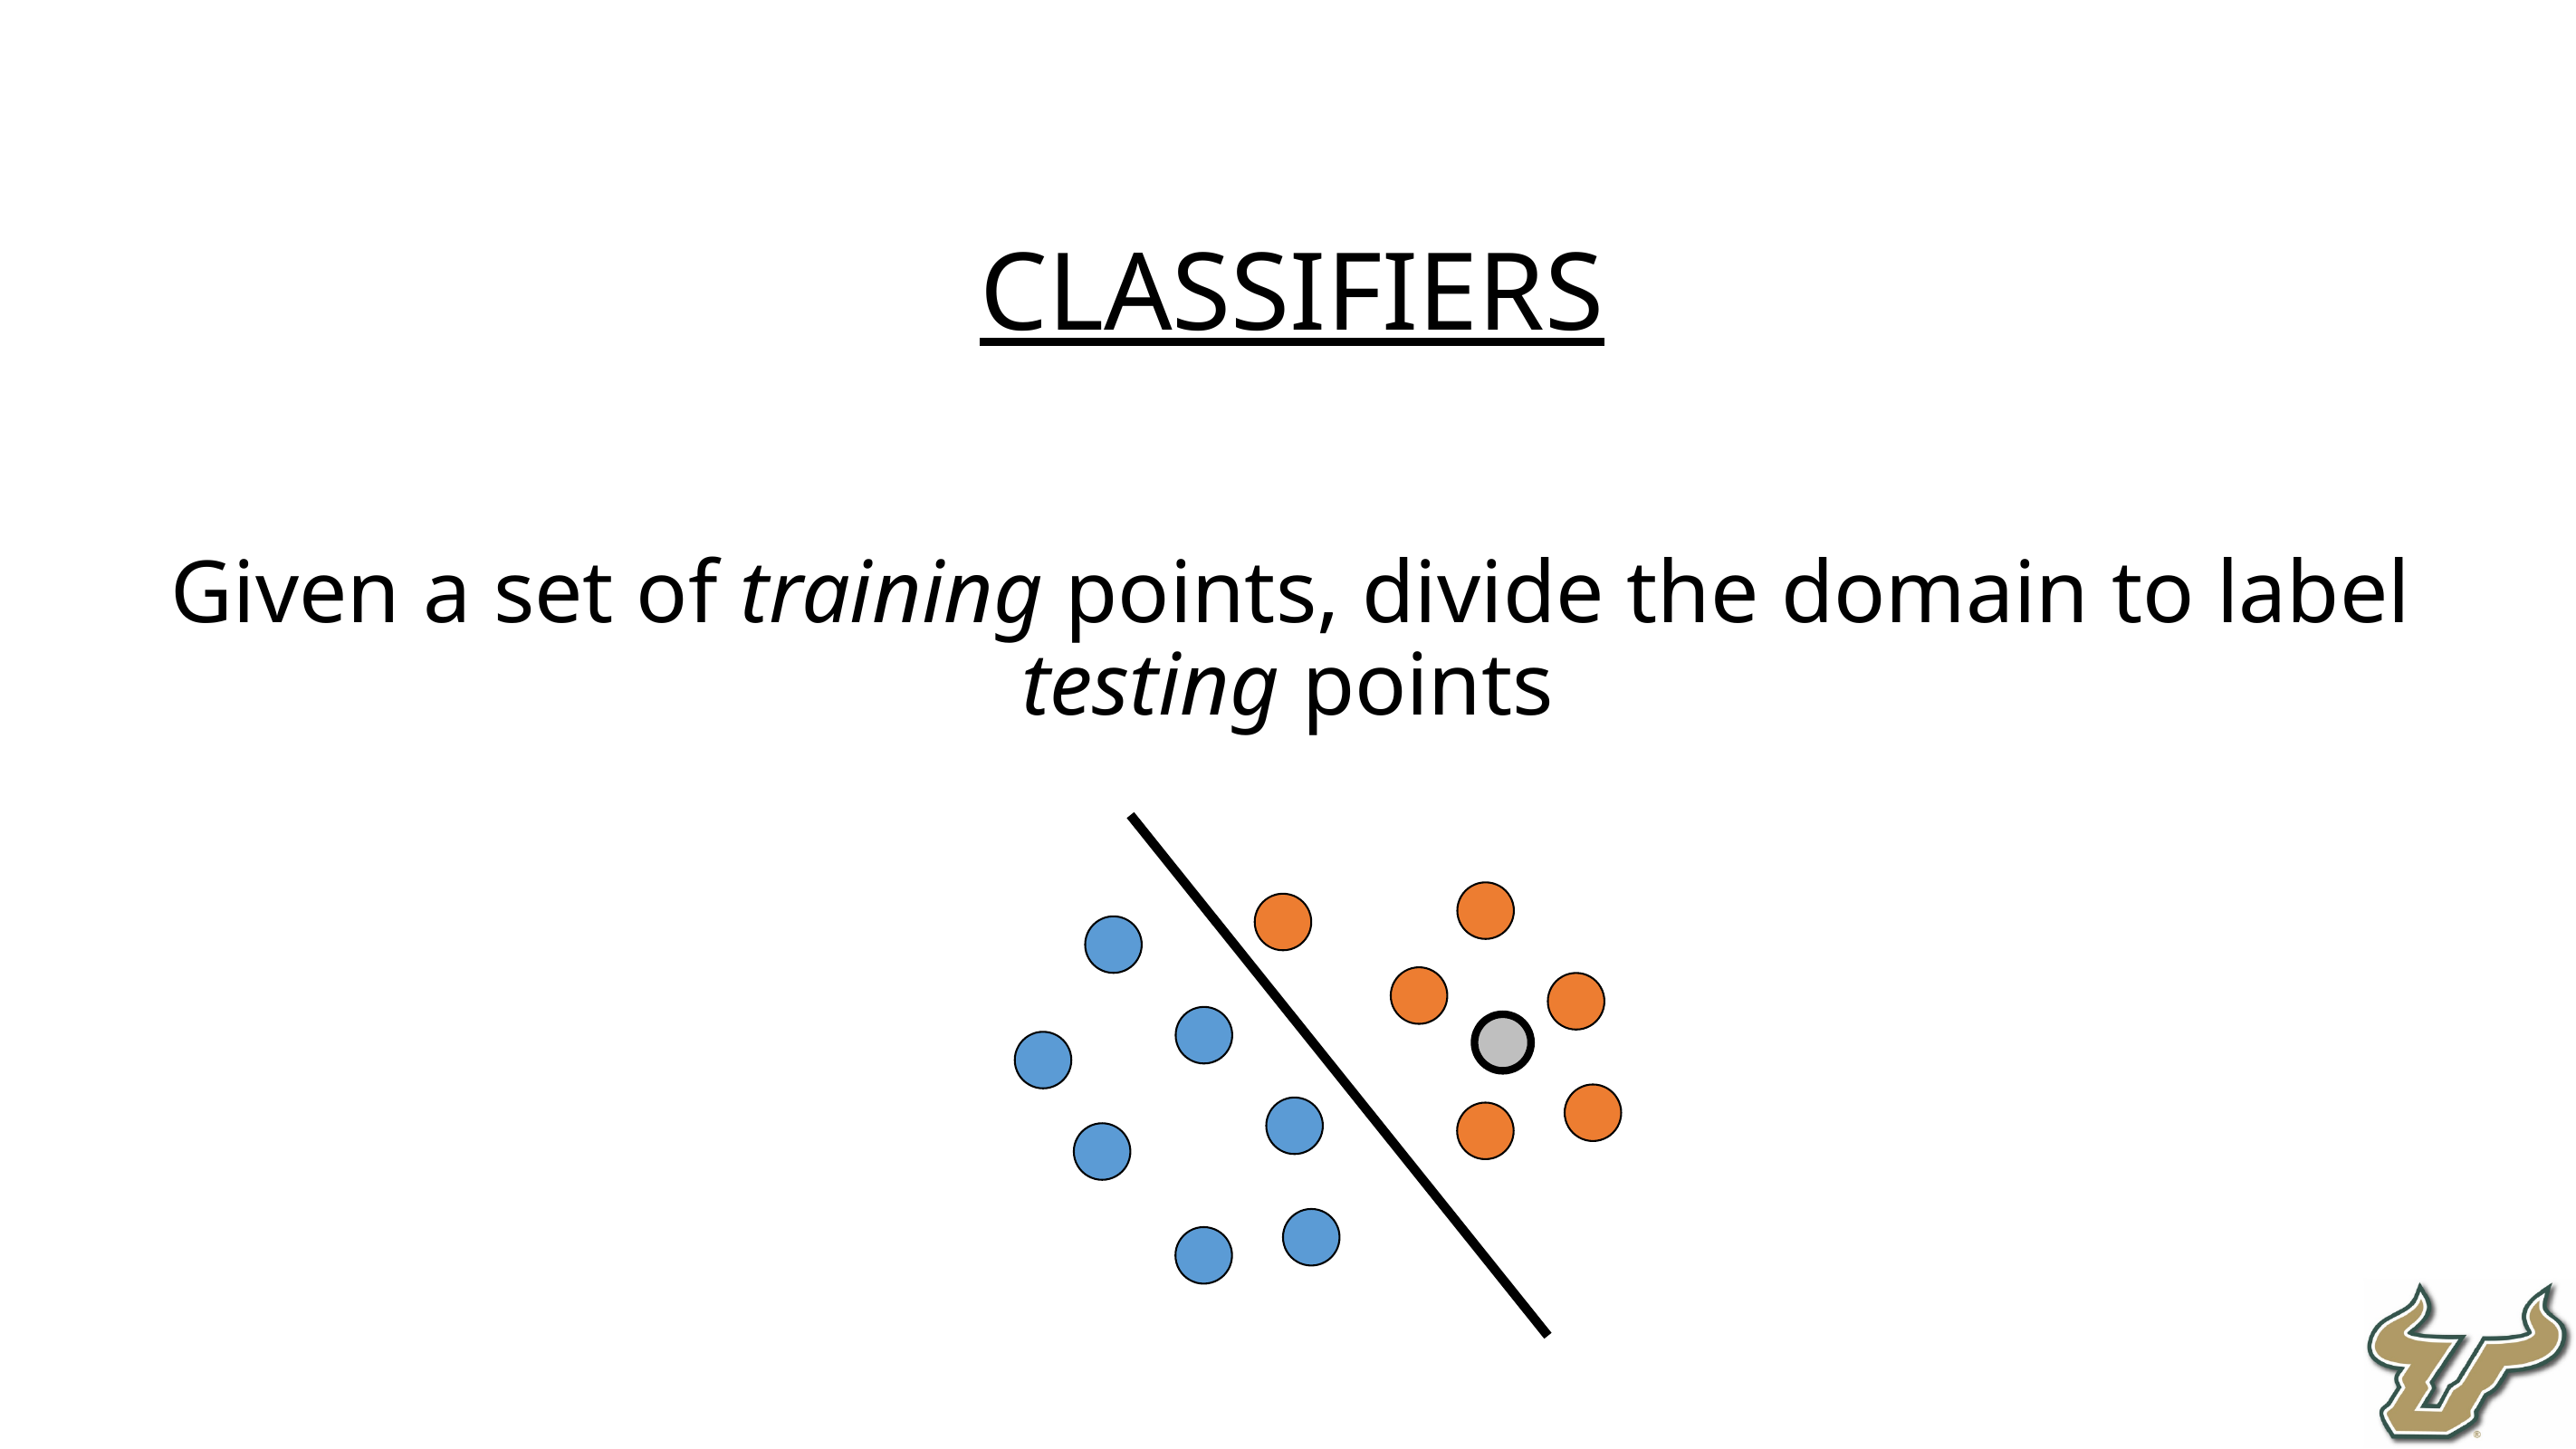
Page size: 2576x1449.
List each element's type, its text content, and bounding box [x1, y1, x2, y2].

text_box [1548, 972, 1605, 1031]
text_box [1563, 1083, 1623, 1142]
picture [2363, 1278, 2576, 1448]
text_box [1130, 814, 1548, 1336]
text_box [1013, 1031, 1073, 1089]
list Classifiers Given a set of training points, divide the domain to label testing points [139, 175, 2437, 1274]
text_box [1084, 915, 1130, 974]
text_box [1072, 1122, 1130, 1181]
